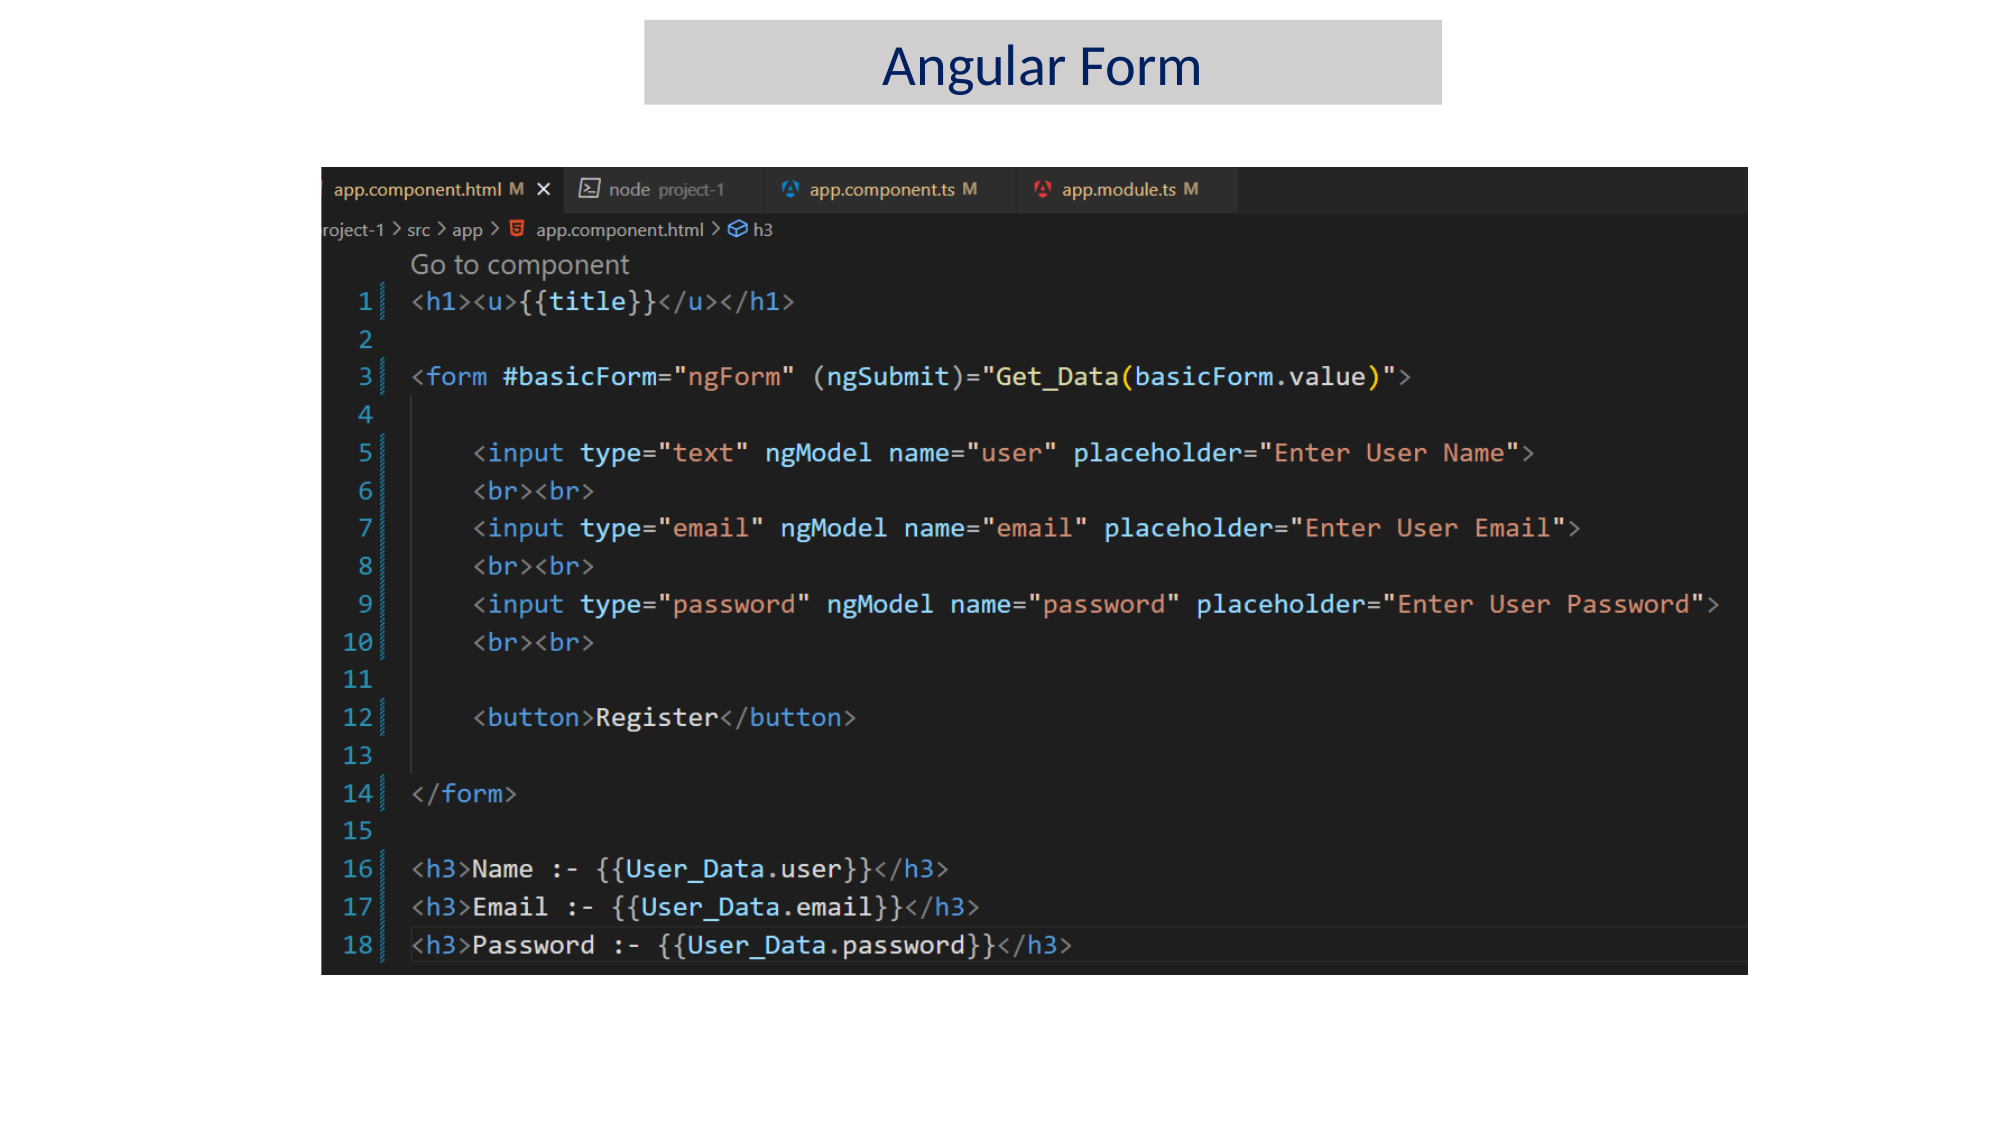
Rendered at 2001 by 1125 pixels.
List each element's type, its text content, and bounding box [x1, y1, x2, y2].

picture [321, 167, 1748, 975]
text_box Angular Form [644, 19, 1442, 105]
